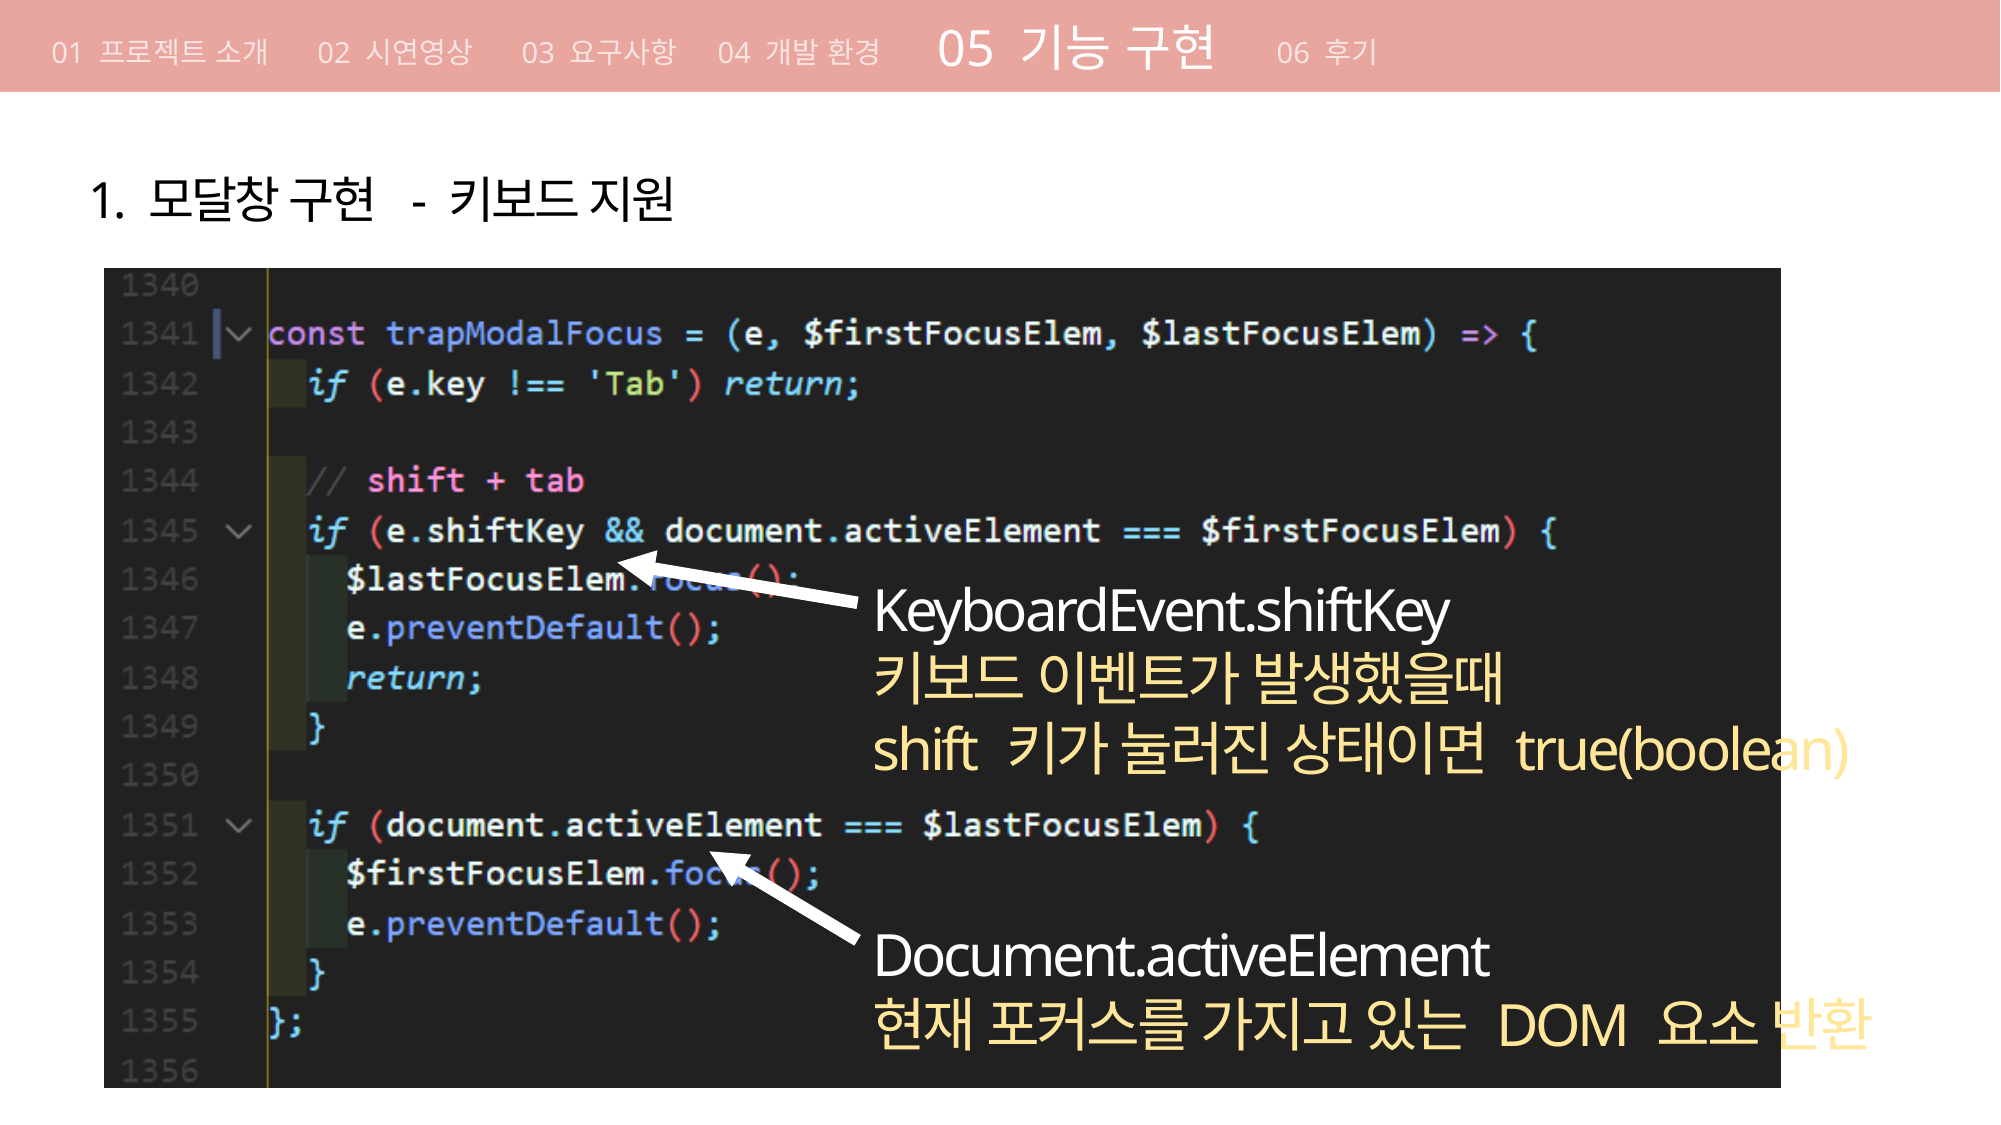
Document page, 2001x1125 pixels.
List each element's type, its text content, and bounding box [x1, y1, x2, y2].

text_box 01 프로젝트 소개 02 시연영상 03 요구사항 04 개발 환경 [36, 26, 897, 77]
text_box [617, 521, 1896, 834]
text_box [709, 851, 1950, 1104]
picture [104, 268, 1782, 1088]
text_box 1. 모달창 구현 - 키보드 지원 [72, 126, 709, 252]
text_box [0, 0, 2000, 93]
text_box 06 후기 [1261, 26, 1394, 77]
text_box 05 기능 구현 [923, 8, 1233, 84]
